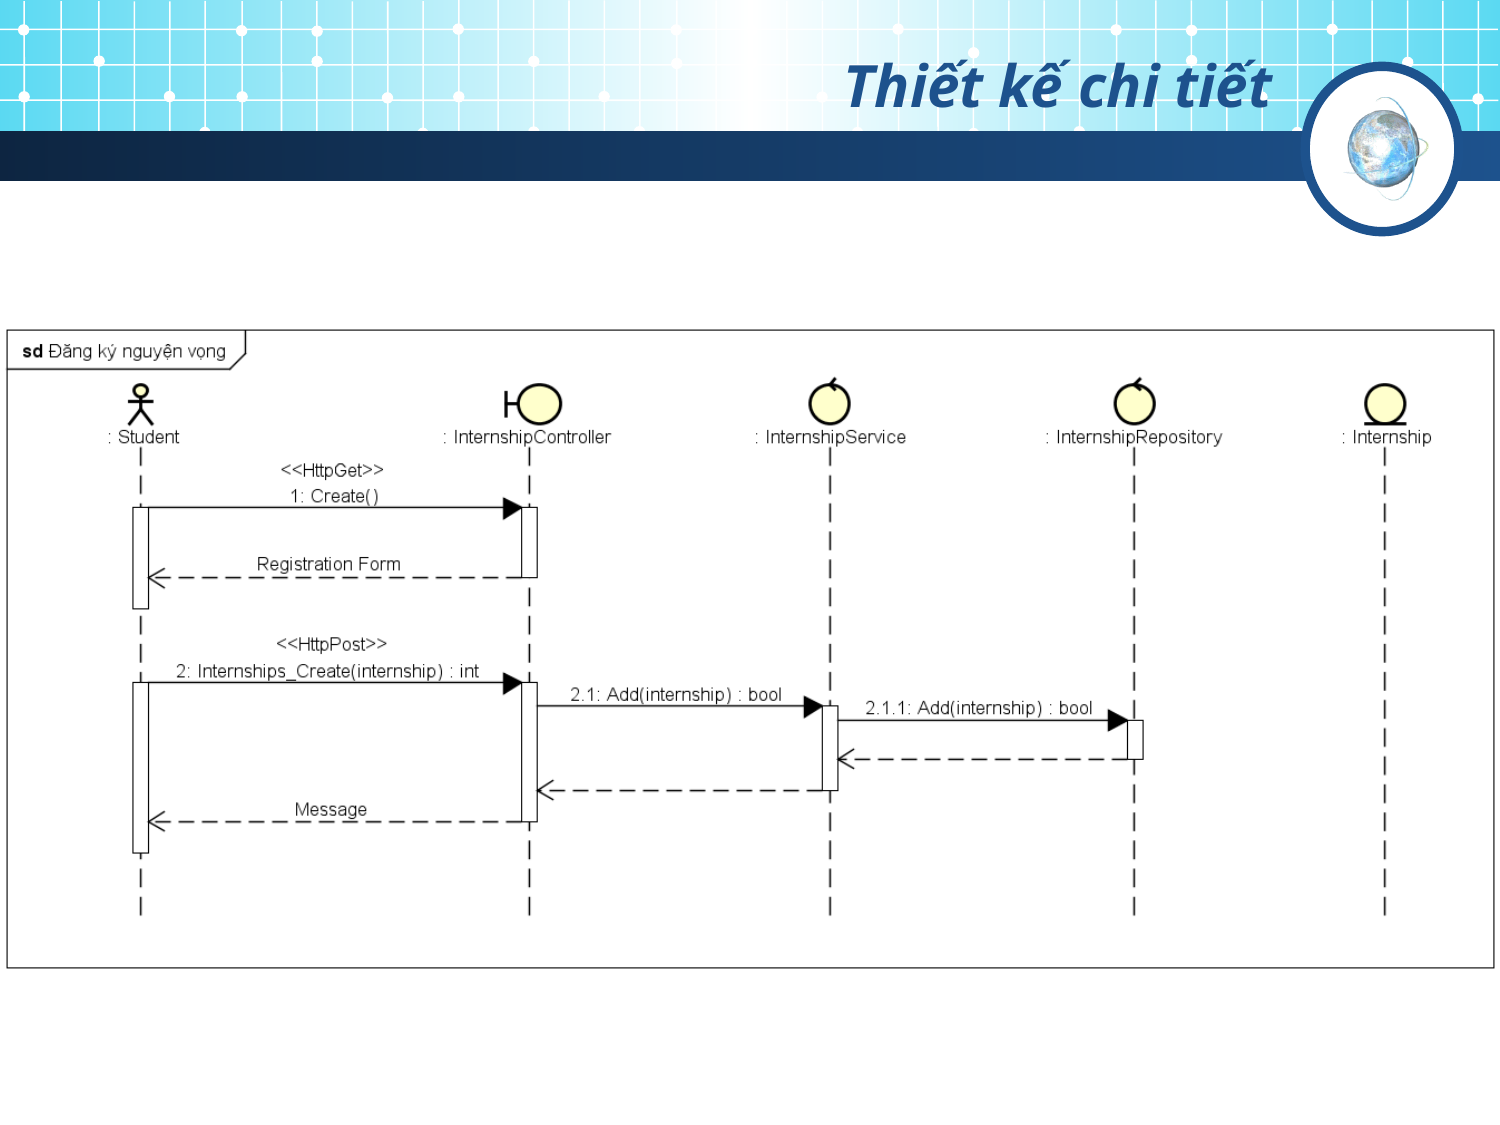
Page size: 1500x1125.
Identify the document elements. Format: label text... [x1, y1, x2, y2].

picture [0, 314, 1500, 983]
picture [1310, 72, 1454, 226]
title Thiết kế chi tiết [75, 37, 1288, 130]
